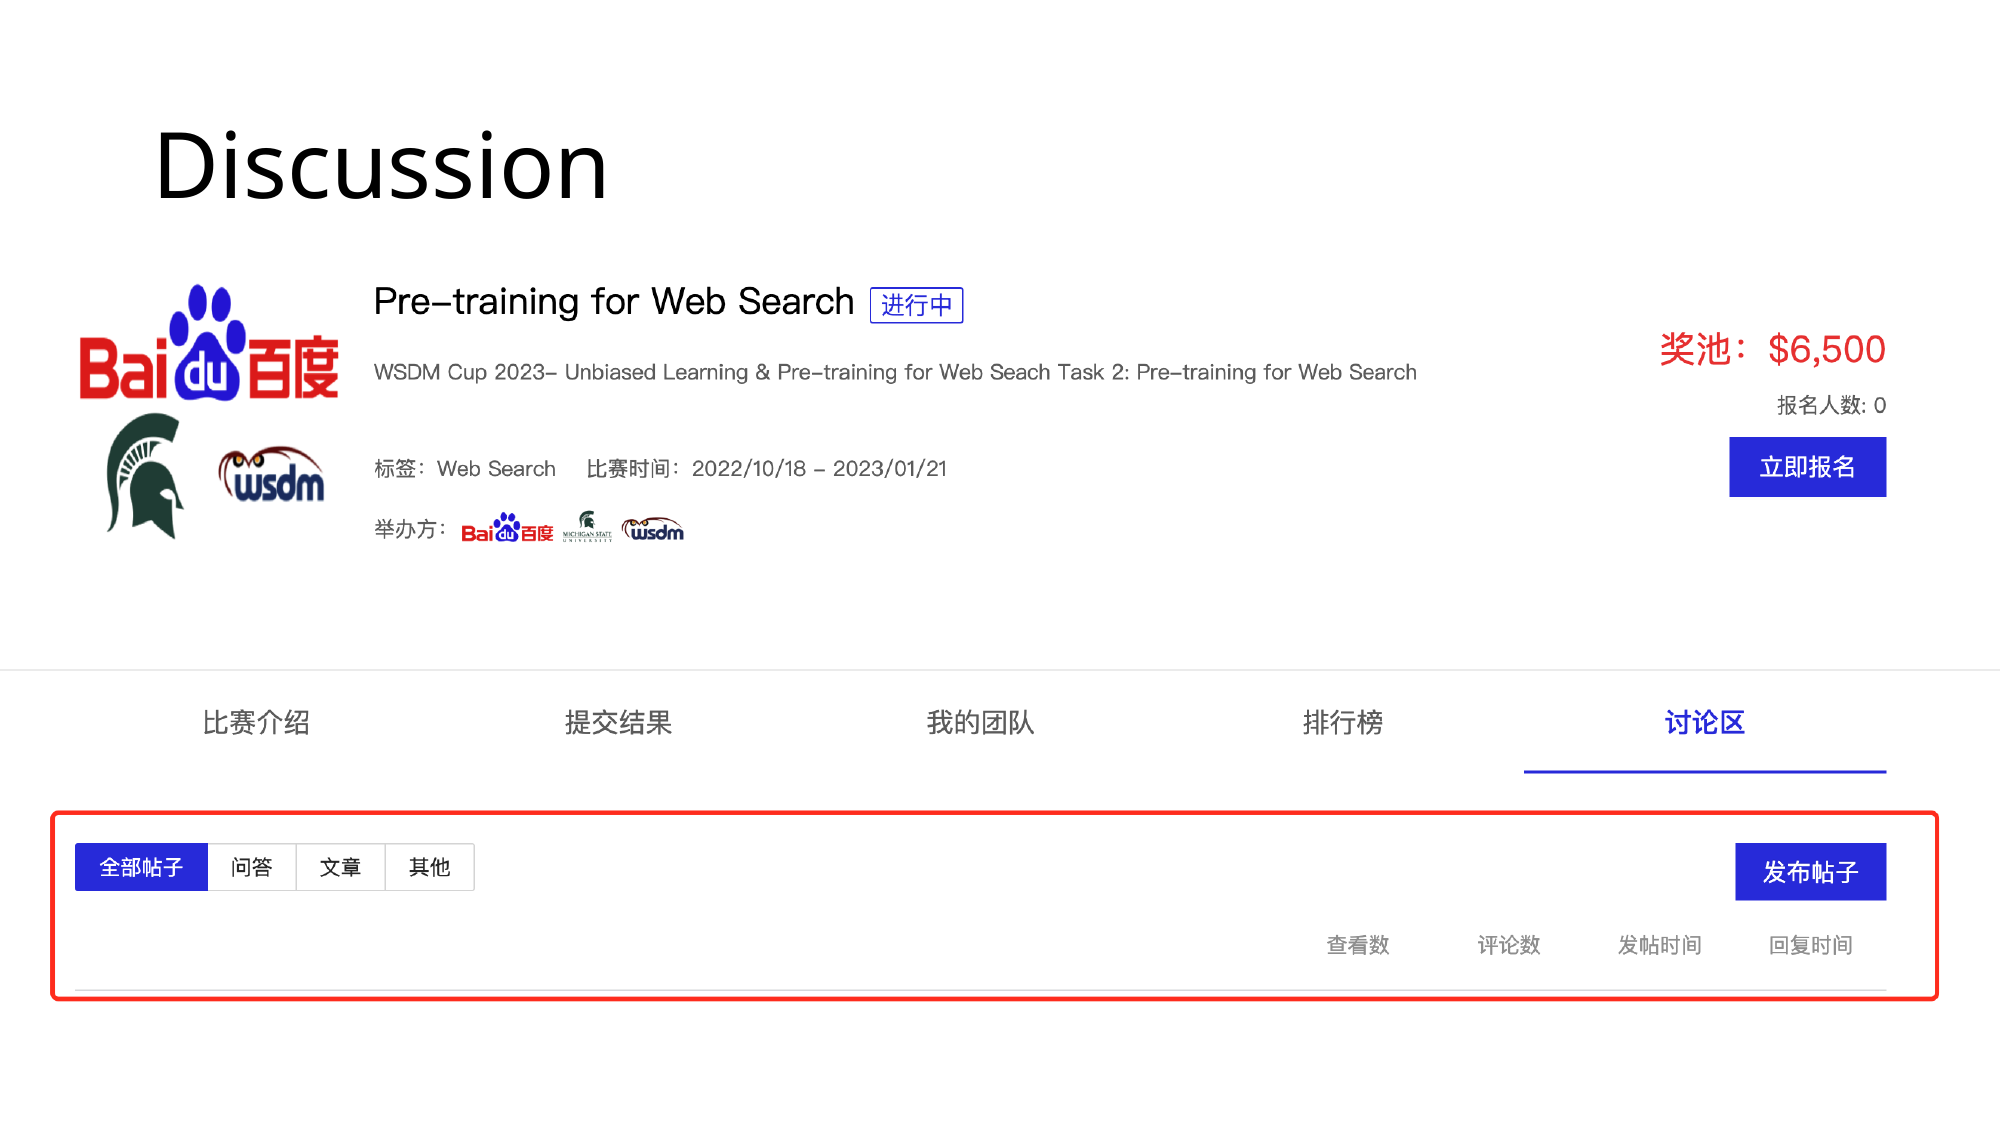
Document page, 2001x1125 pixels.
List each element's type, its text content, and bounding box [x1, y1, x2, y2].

picture [0, 225, 2000, 1042]
title Discussion [137, 59, 1863, 225]
